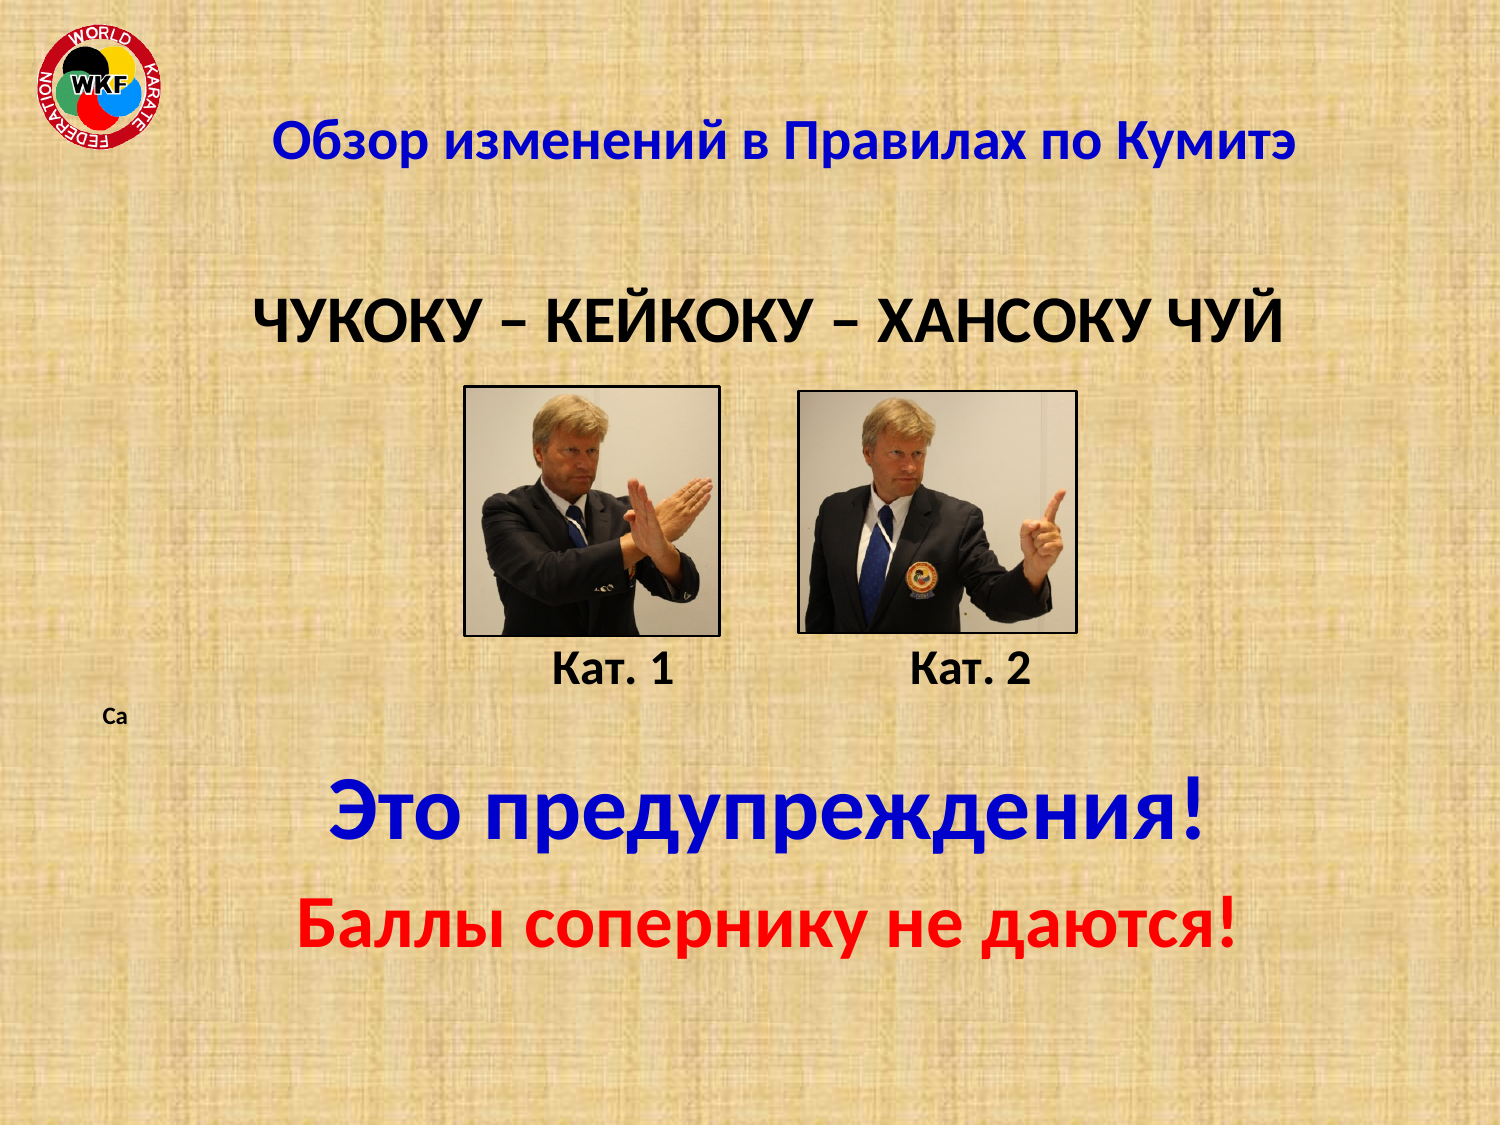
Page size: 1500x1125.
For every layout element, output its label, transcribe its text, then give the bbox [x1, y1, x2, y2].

title Обзор изменений в Правилах по Кумитэ [69, 42, 1500, 230]
picture [465, 387, 719, 635]
picture [0, 0, 1500, 1125]
list ЧУКОКУ – КЕЙКОКУ – ХАНСОКУ ЧУЙ Кат. 1 Кат. 2 Ca Это предупреждения! Баллы сопернику не даются! [87, 230, 1450, 1038]
picture [799, 391, 1076, 633]
